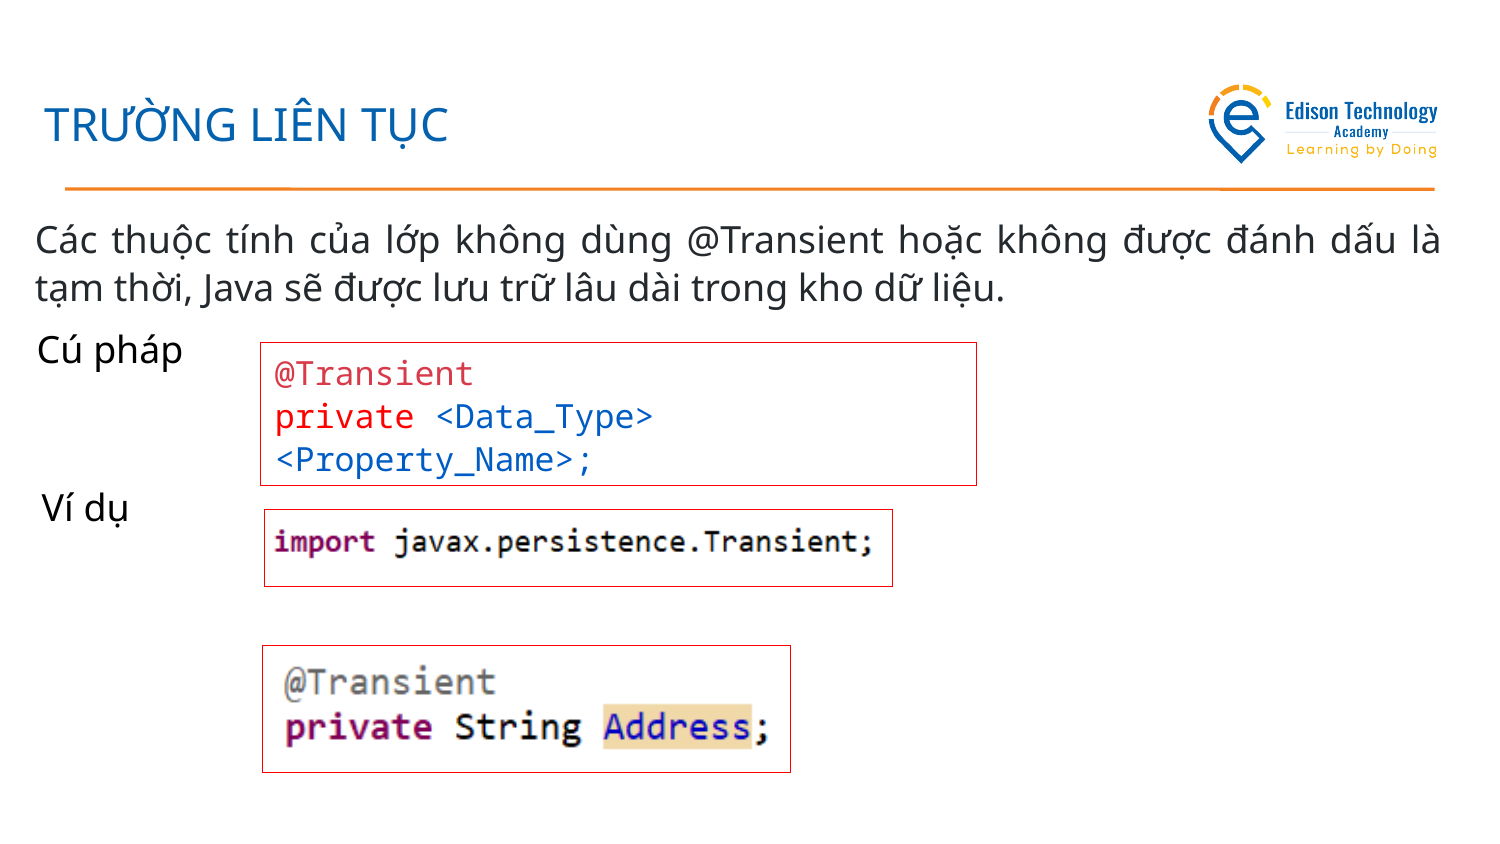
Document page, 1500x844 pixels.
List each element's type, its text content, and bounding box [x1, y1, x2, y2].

picture [264, 509, 894, 587]
text_box @Transient private <Data_Type> <Property_Name>; [260, 342, 977, 486]
text_box Ví dụ [26, 476, 145, 537]
title TRƯỜNG LIÊN TỤC [29, 71, 1428, 166]
picture [1147, 83, 1500, 167]
text_box Các thuộc tính của lớp không dùng @Transient hoặc không được đánh dấu là tạm thời, Java sẽ được lưu trữ lâu dài trong kho dữ liệu. [19, 205, 1458, 317]
text_box Cú pháp [21, 319, 199, 379]
picture [261, 644, 791, 773]
